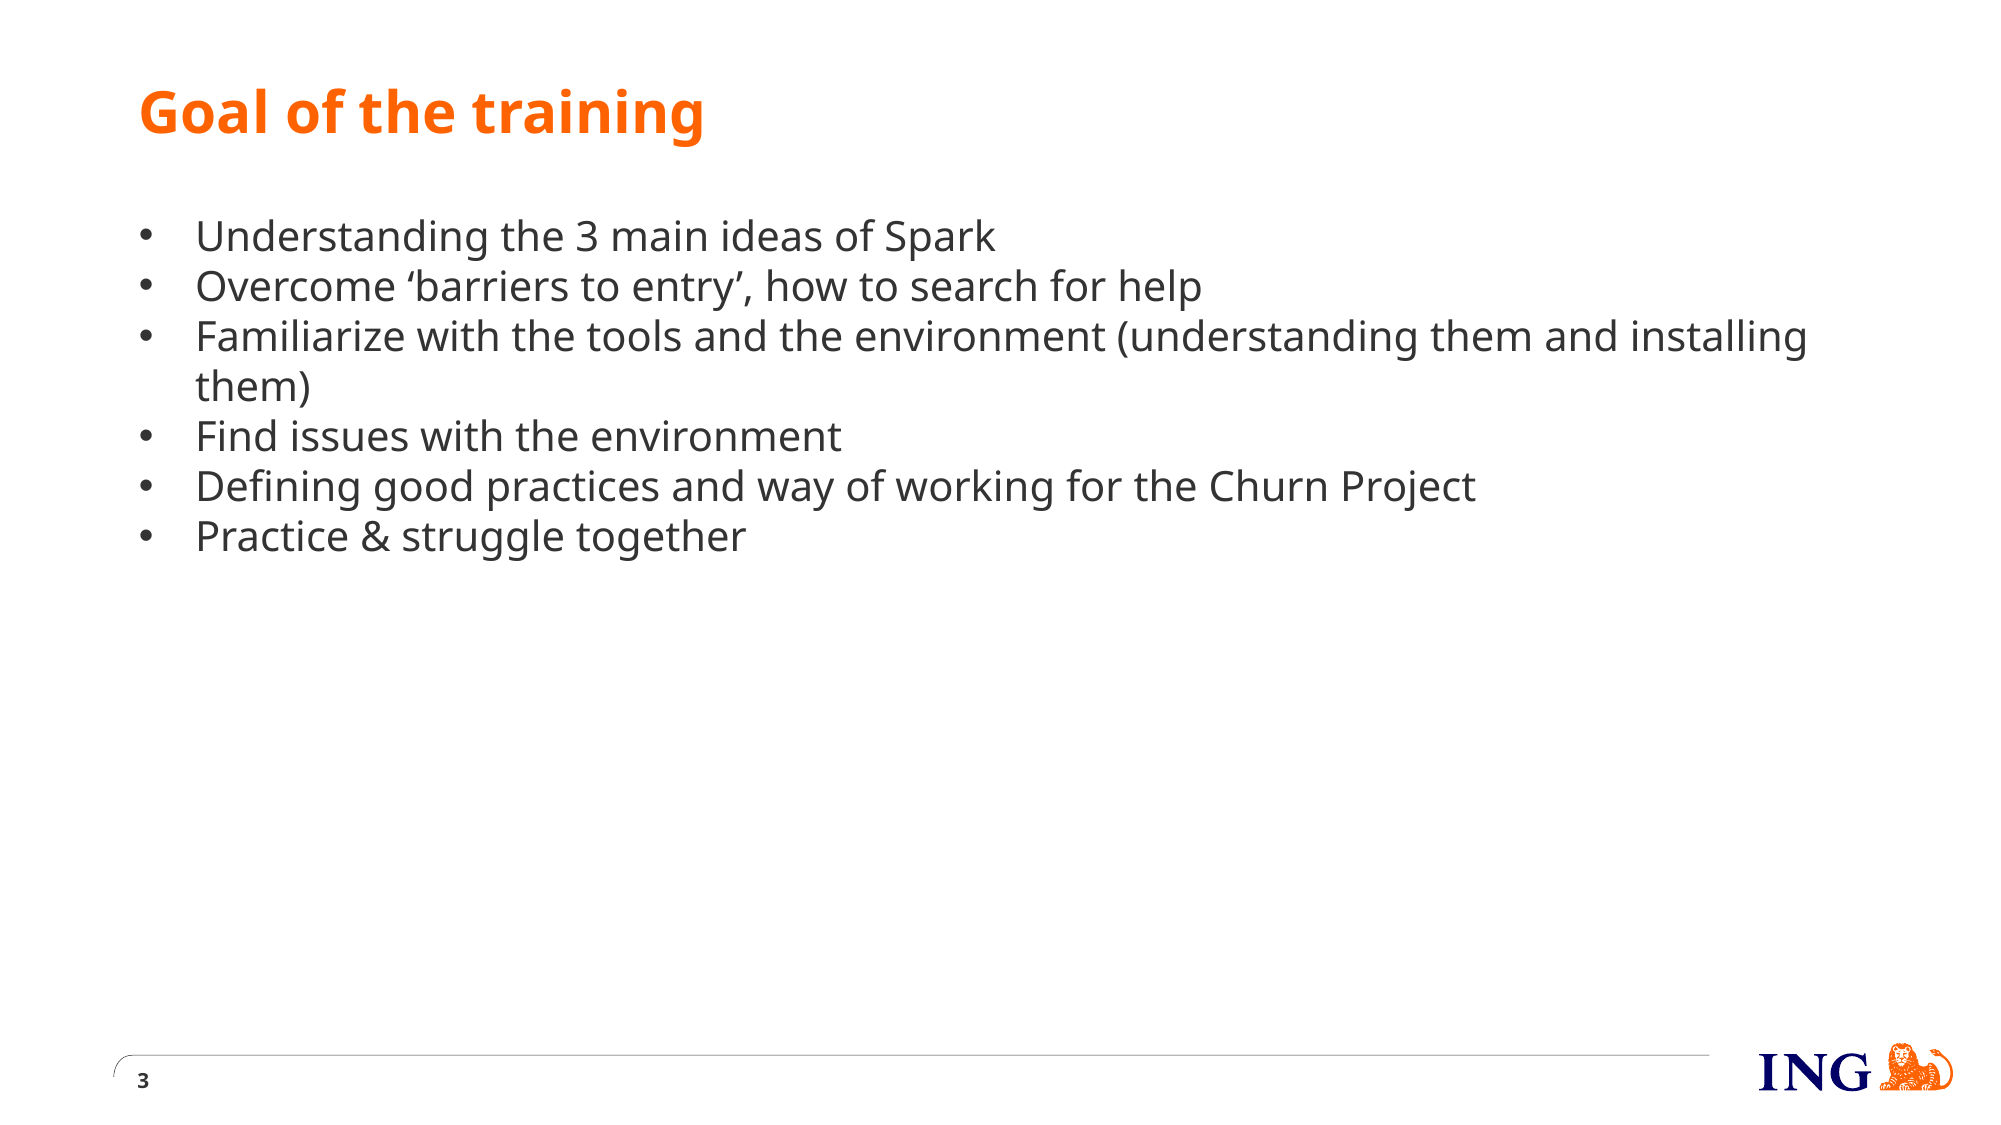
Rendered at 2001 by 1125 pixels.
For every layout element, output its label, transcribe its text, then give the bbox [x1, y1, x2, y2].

title Goal of the training [138, 46, 1860, 187]
slide_number 3 [137, 1066, 219, 1097]
list Understanding the 3 main ideas of Spark Overcome ‘barriers to entry’, how to search for help Familiarize with the tools and the environment (understanding them and installing them) Find issues with the environment Defining good practices and way of working for the Churn Project Practice & struggle together [138, 209, 1860, 1018]
